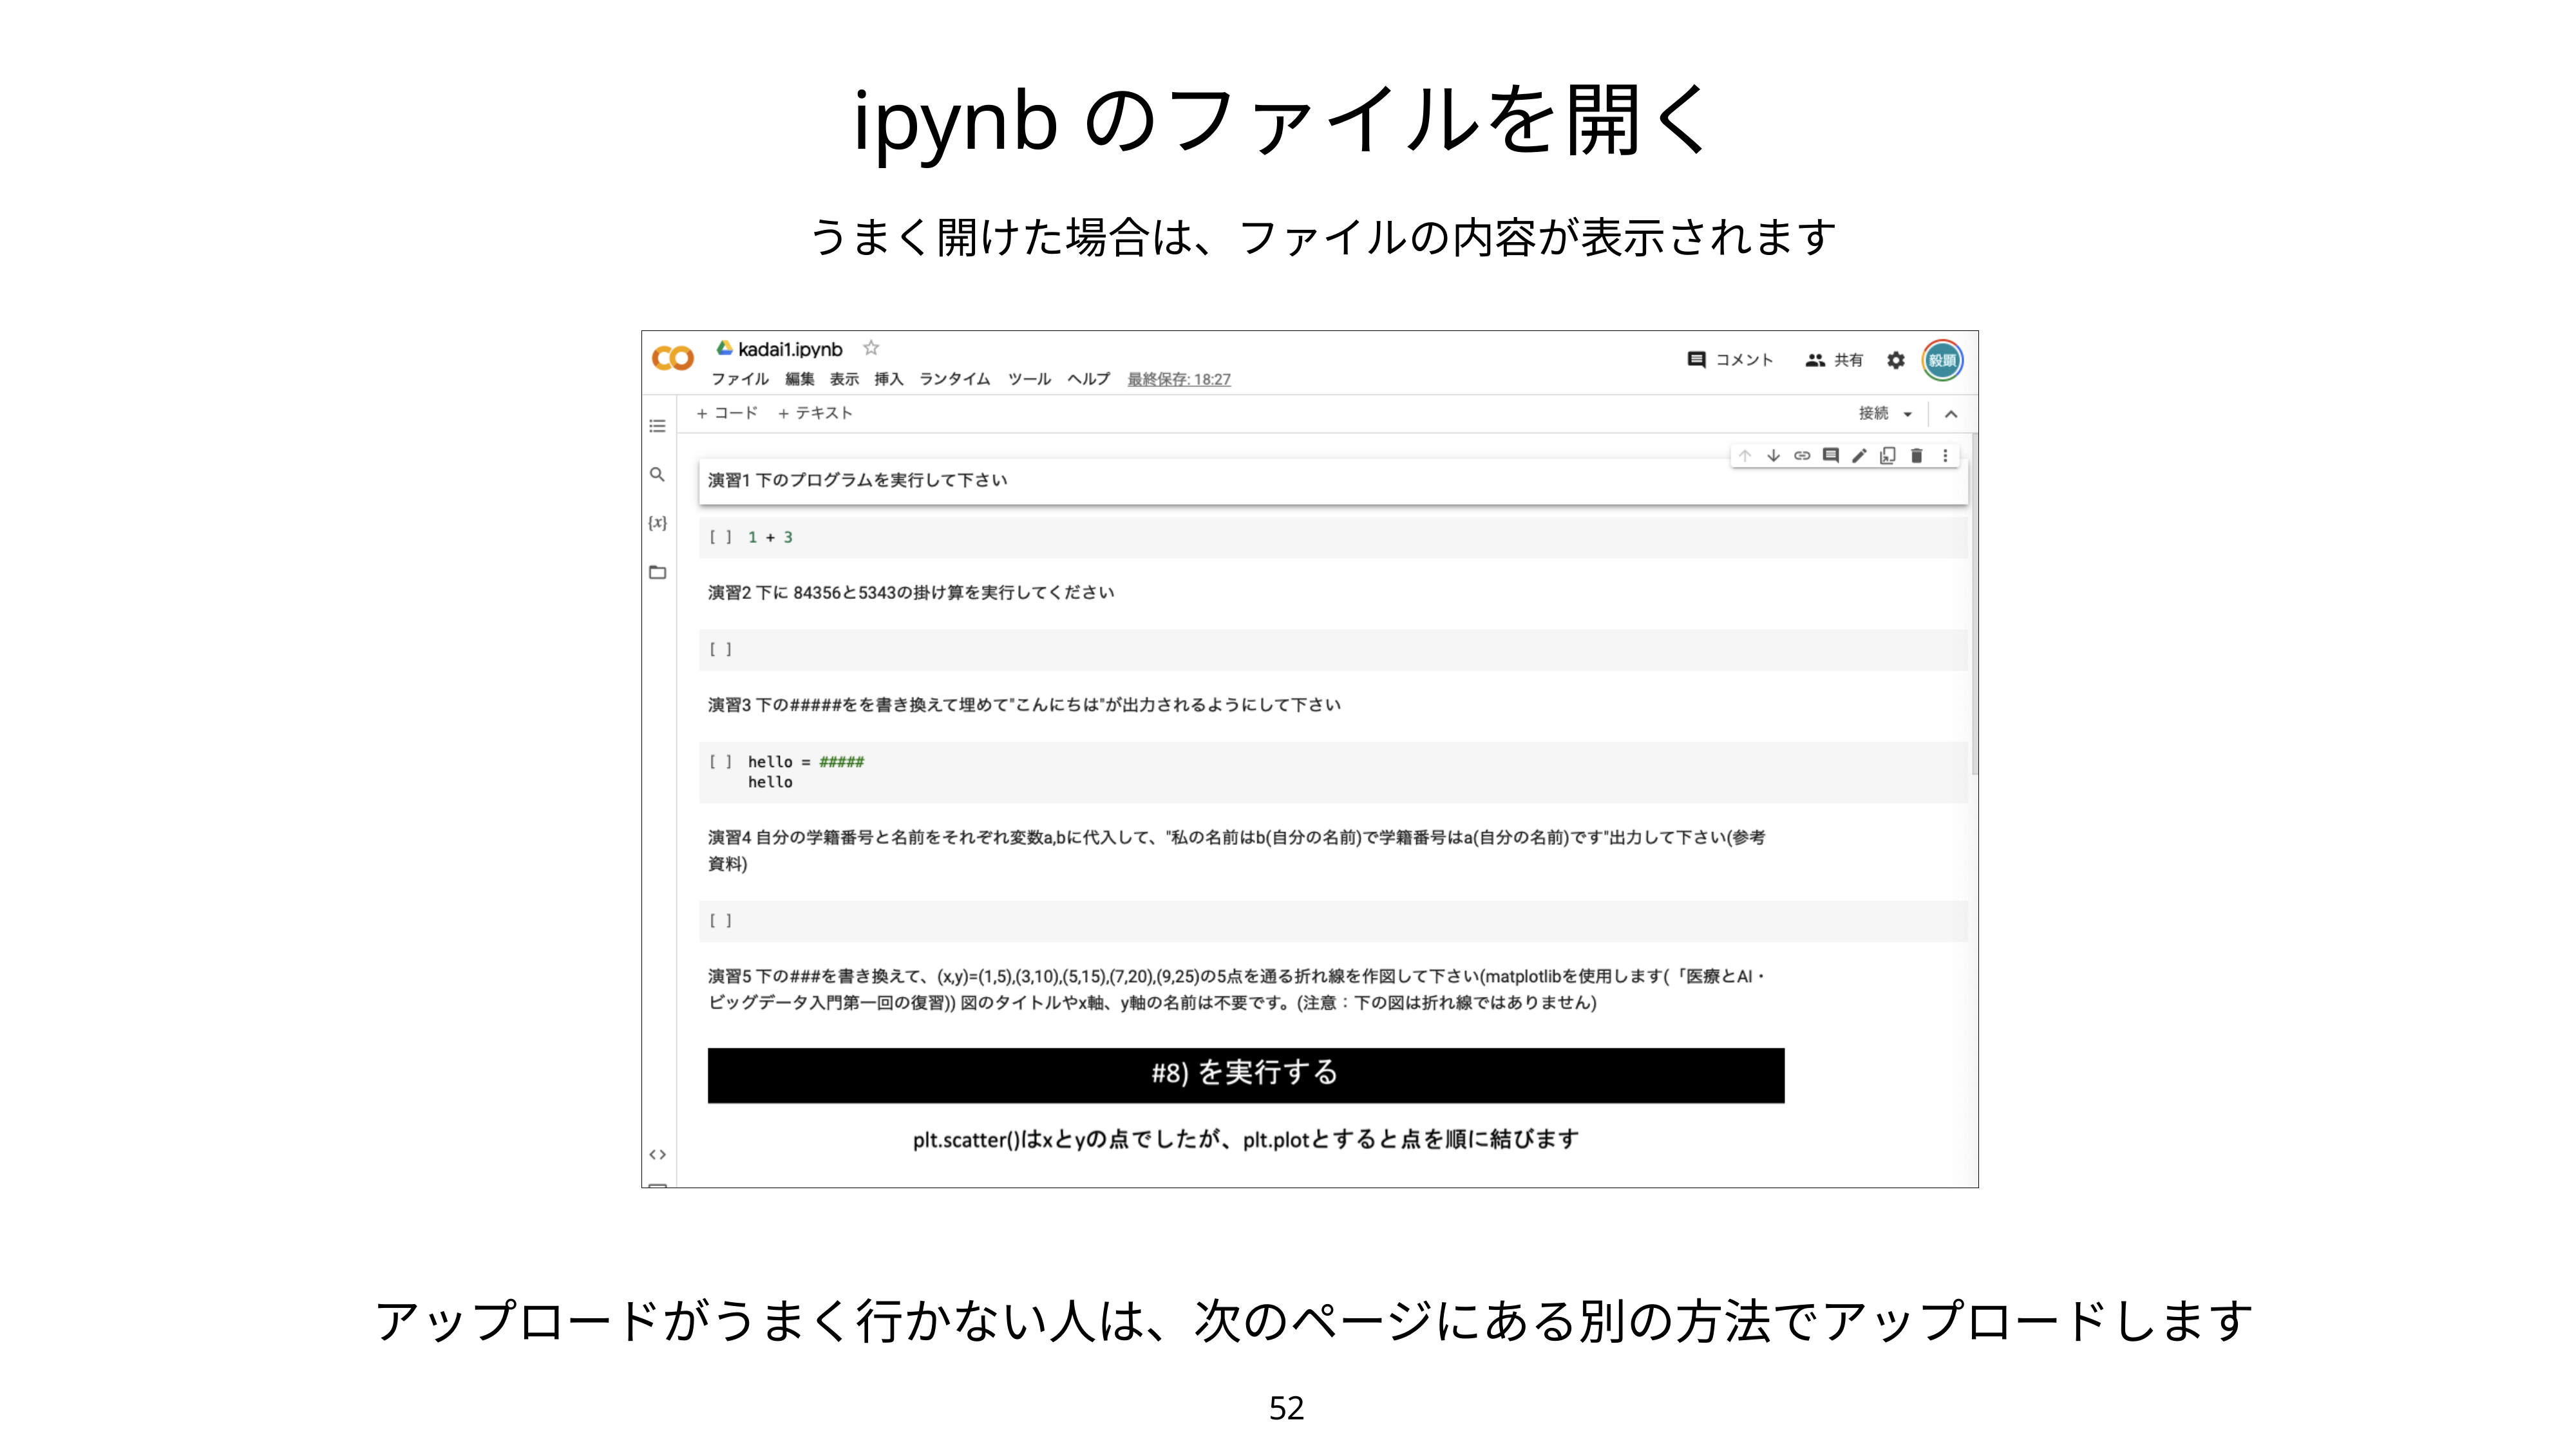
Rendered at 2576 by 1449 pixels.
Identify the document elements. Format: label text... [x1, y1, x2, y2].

text_box ipynbのファイルを開く [846, 63, 1730, 171]
slide_number 52 [1263, 1381, 1312, 1431]
text_box アップロードがうまく行かない人は、次のページにある別の方法でアップロードします [367, 1285, 2261, 1354]
picture [641, 330, 1979, 1189]
text_box うまく開けた場合は、ファイルの内容が表示されます [307, 205, 2339, 267]
